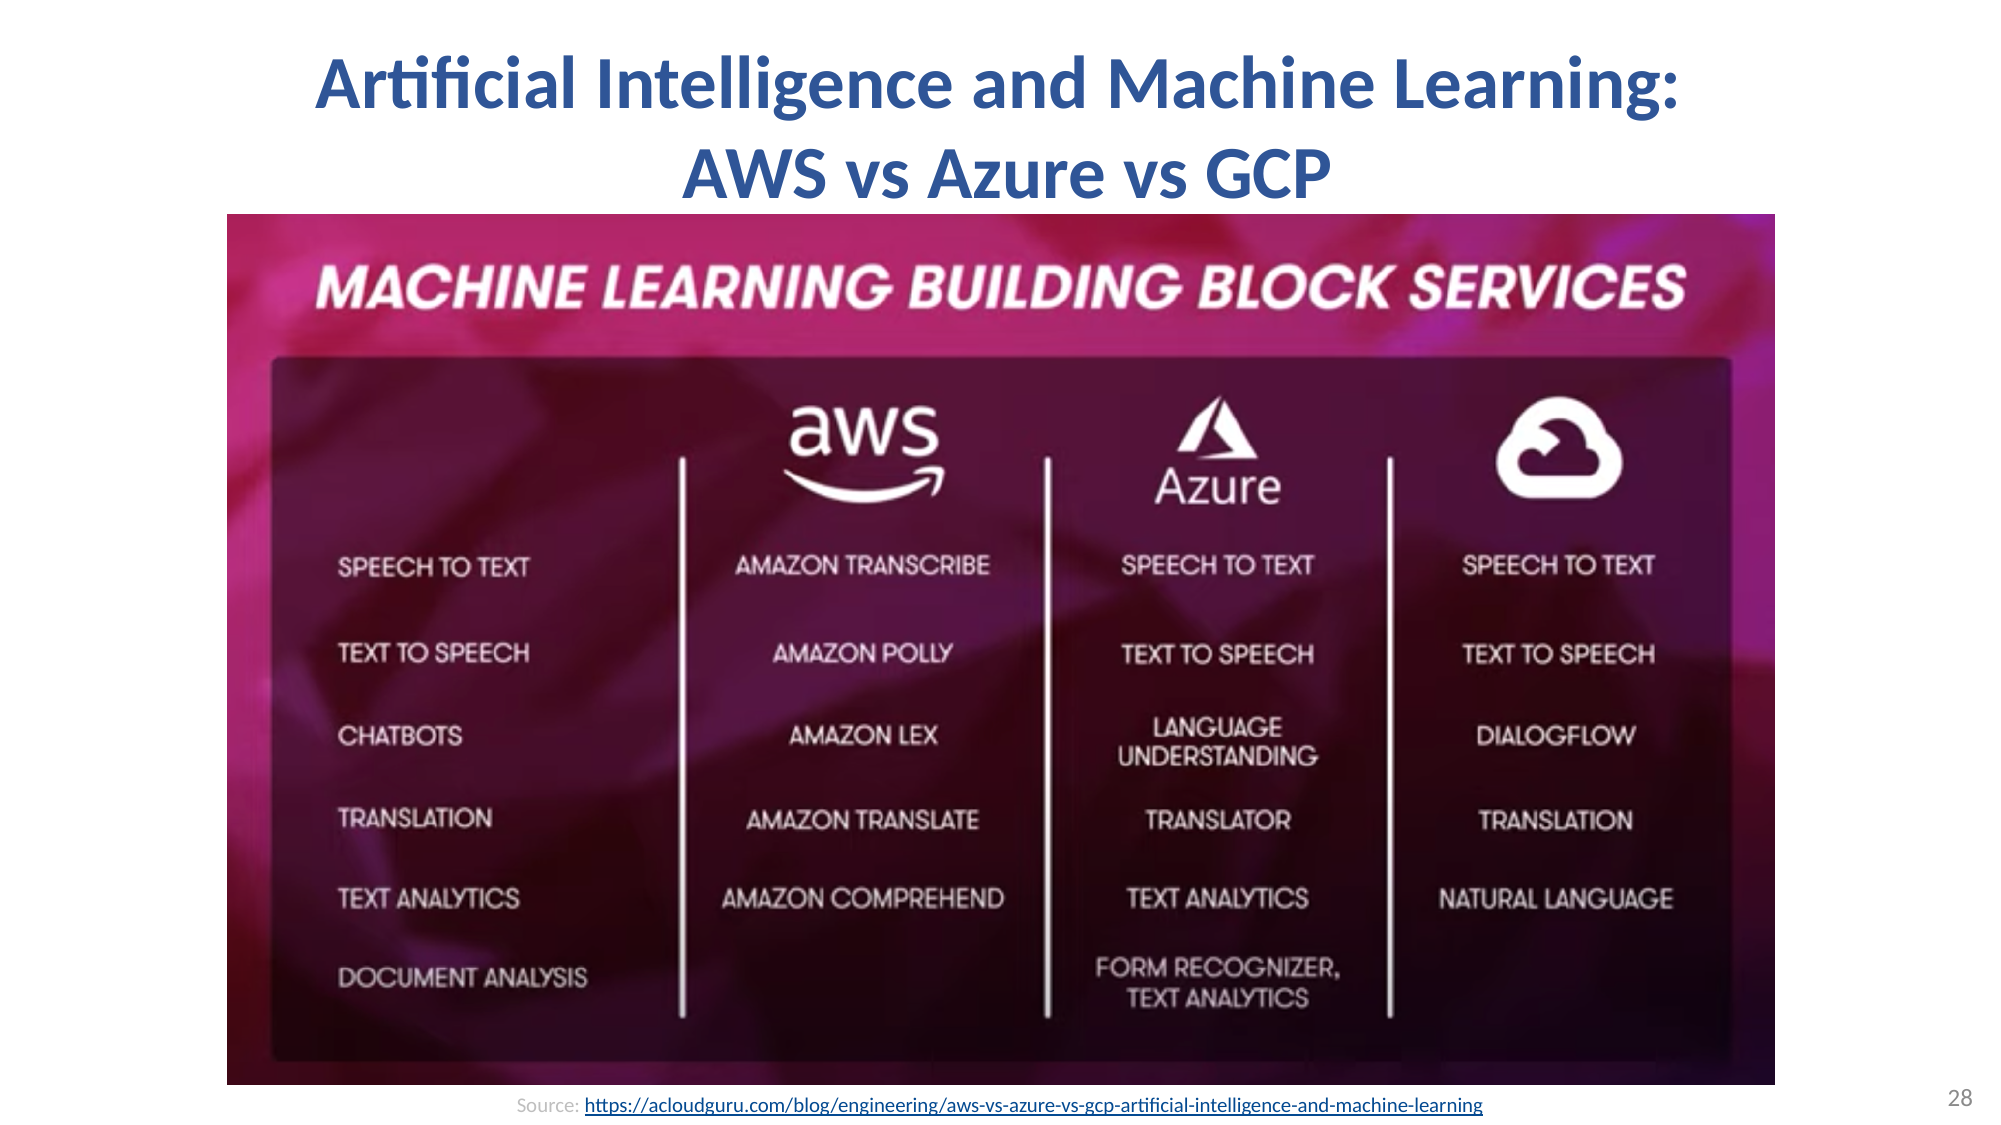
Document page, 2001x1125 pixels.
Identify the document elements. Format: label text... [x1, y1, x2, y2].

title Artificial Intelligence and Machine Learning: AWS vs Azure vs GCP [87, 31, 1929, 215]
slide_number 28 [1830, 1076, 1989, 1116]
text_box Source: https://acloudguru.com/blog/engineering/aws-vs-azure-vs-gcp-artificial-intelligence-and-machine-learning [394, 1085, 1606, 1125]
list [227, 214, 1775, 1085]
